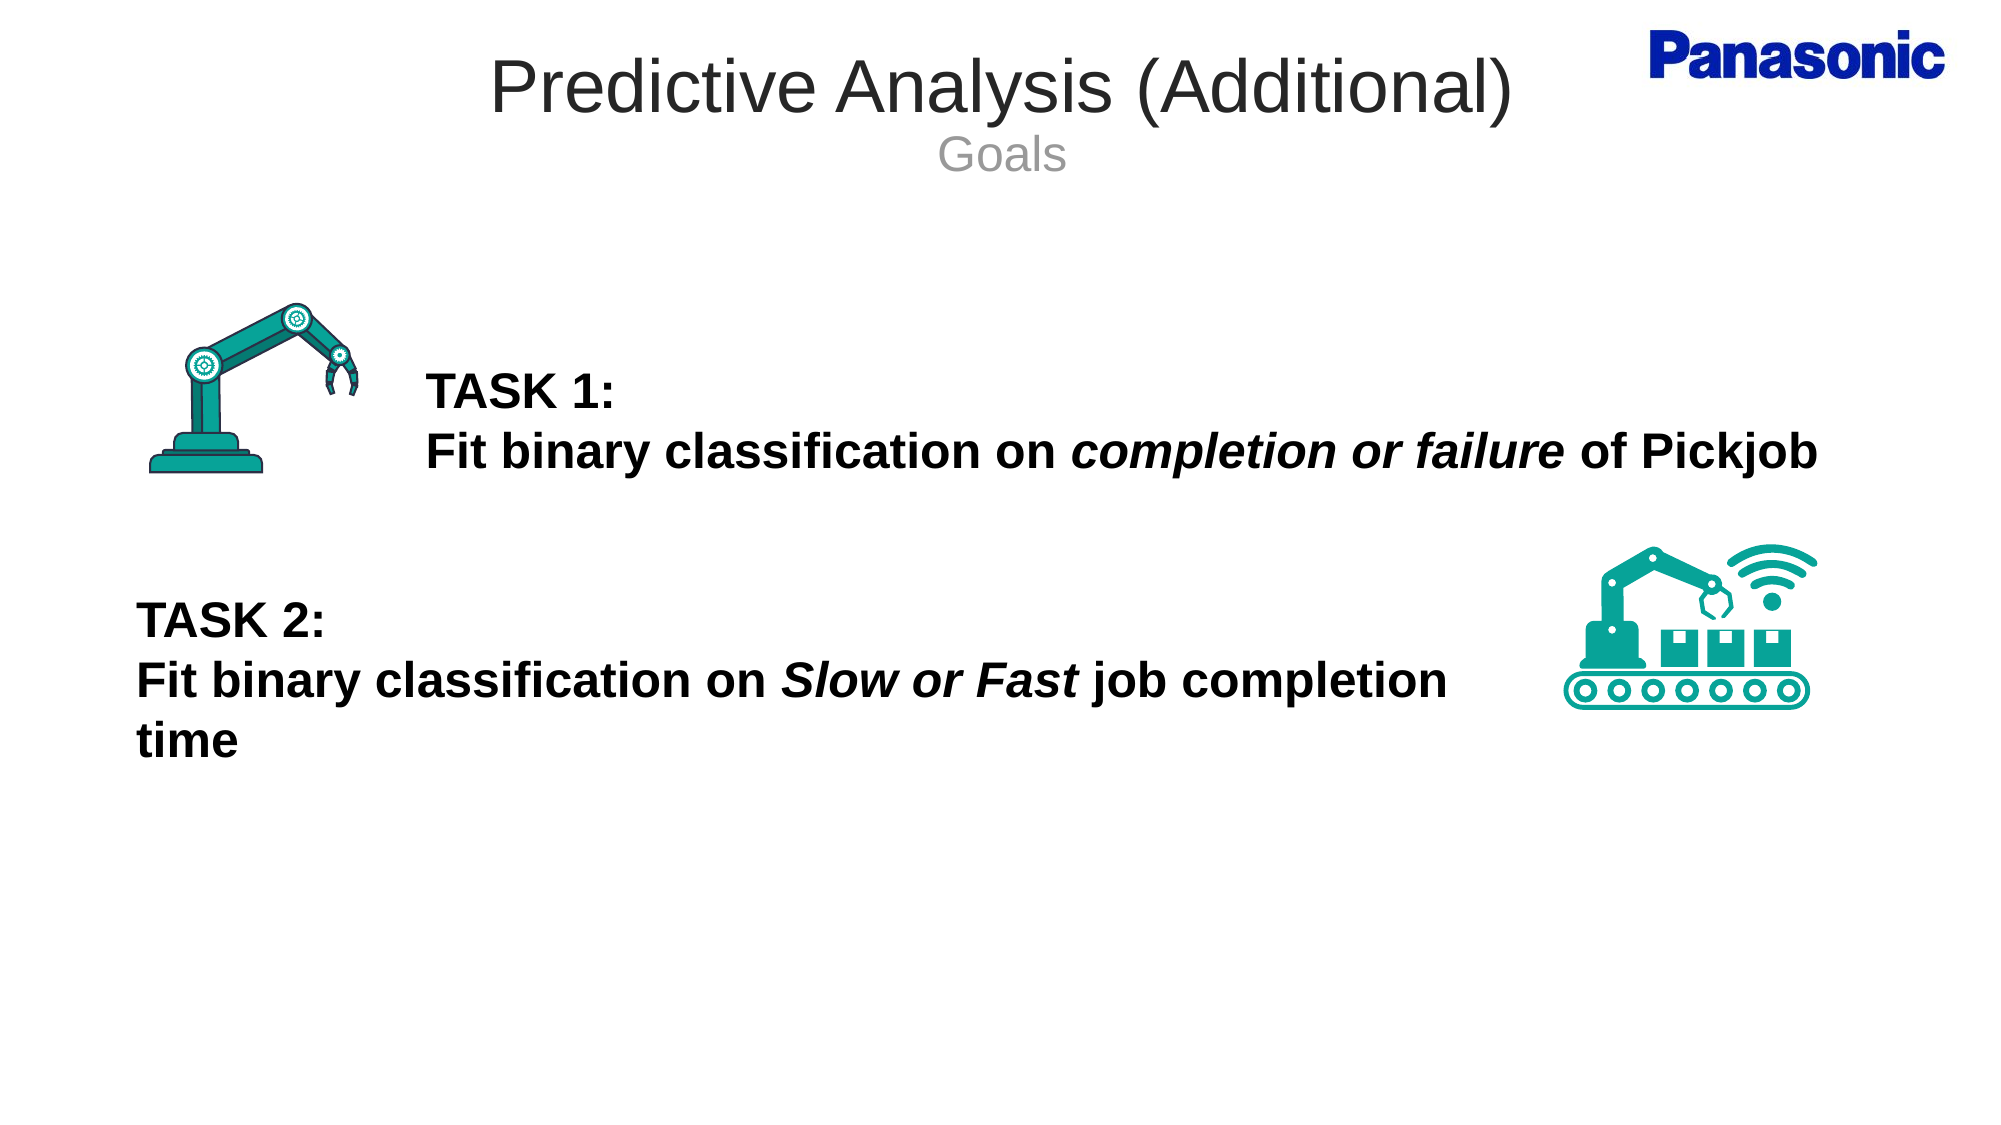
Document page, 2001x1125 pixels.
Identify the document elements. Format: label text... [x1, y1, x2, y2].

picture [1596, 0, 2000, 102]
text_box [1563, 544, 1818, 711]
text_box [149, 299, 372, 473]
text_box TASK 2: Fit binary classification on Slow or Fast job completion time [120, 572, 1552, 683]
text_box TASK 1: Fit binary classification on completion or failure of Pickjob [410, 343, 1842, 454]
list Predictive Analysis (Additional) Goals [53, 55, 1952, 175]
